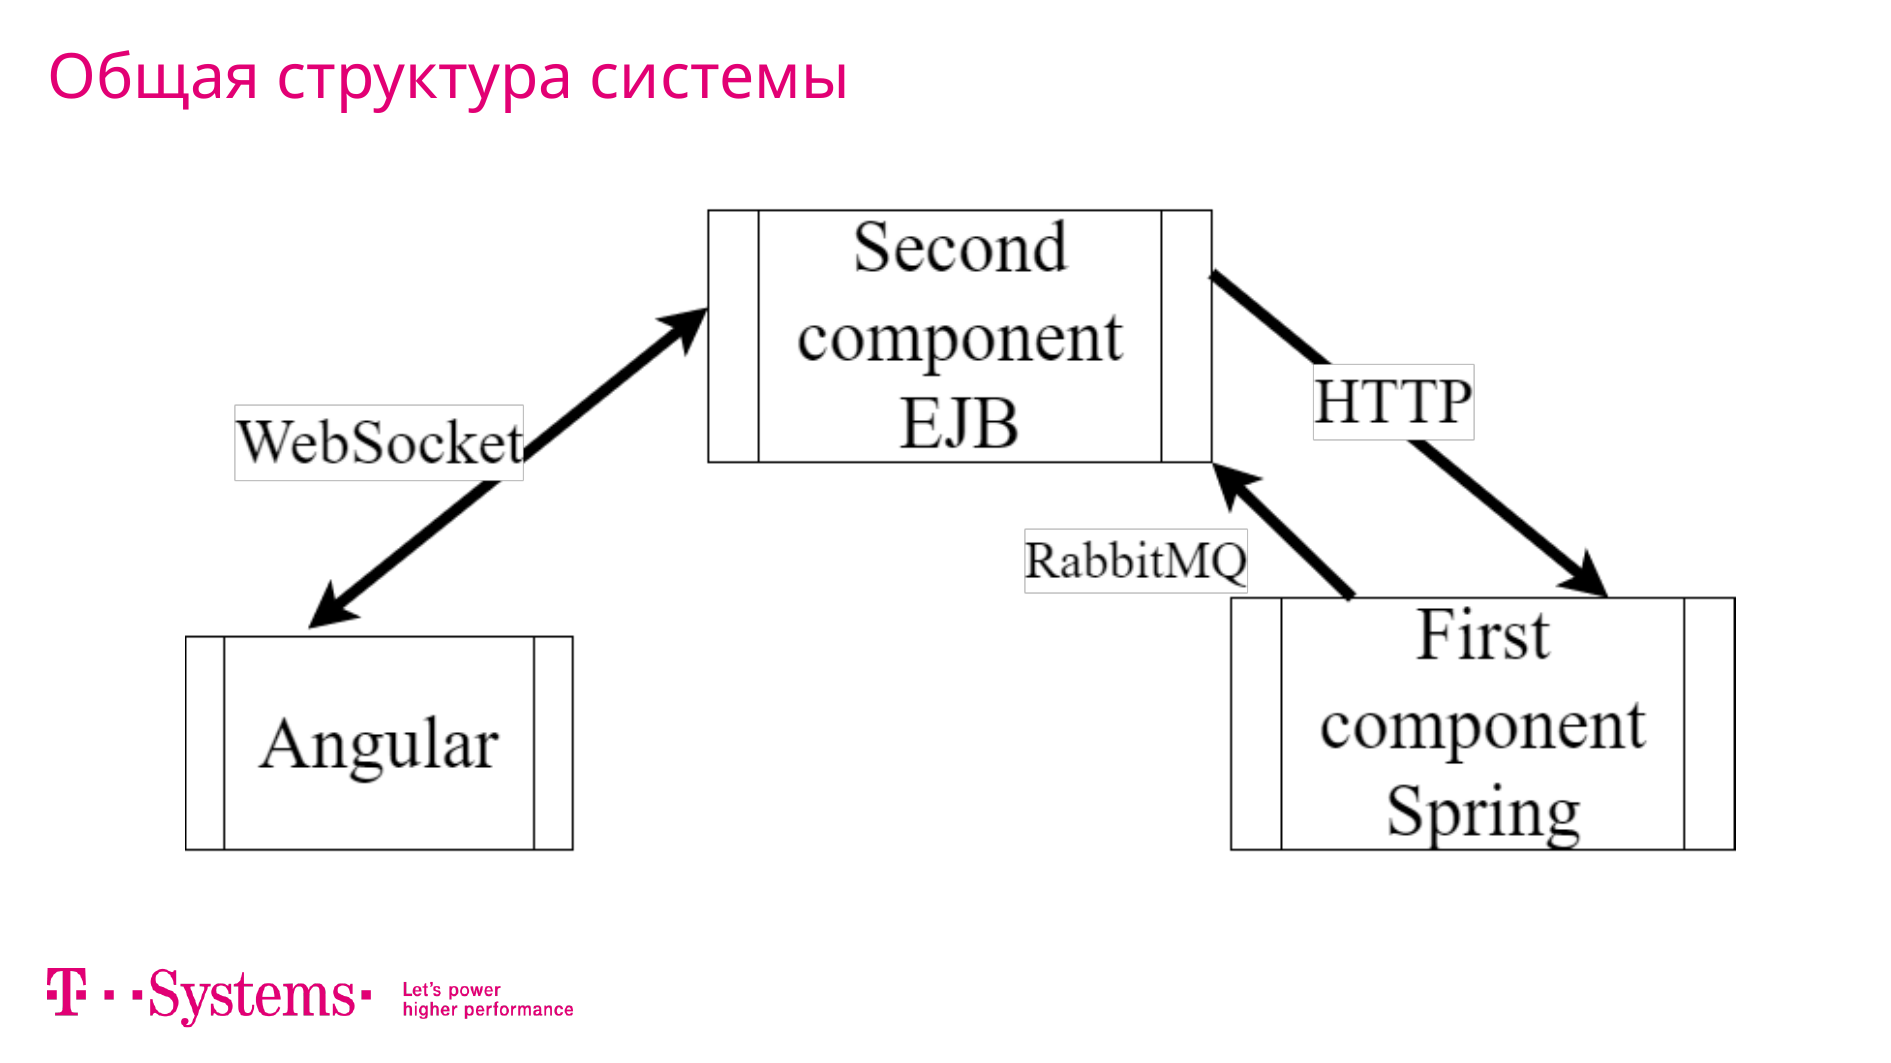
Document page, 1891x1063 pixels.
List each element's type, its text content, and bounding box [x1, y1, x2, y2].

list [185, 204, 1736, 859]
title Общая структура системы [47, 47, 1843, 177]
picture [47, 968, 573, 1028]
